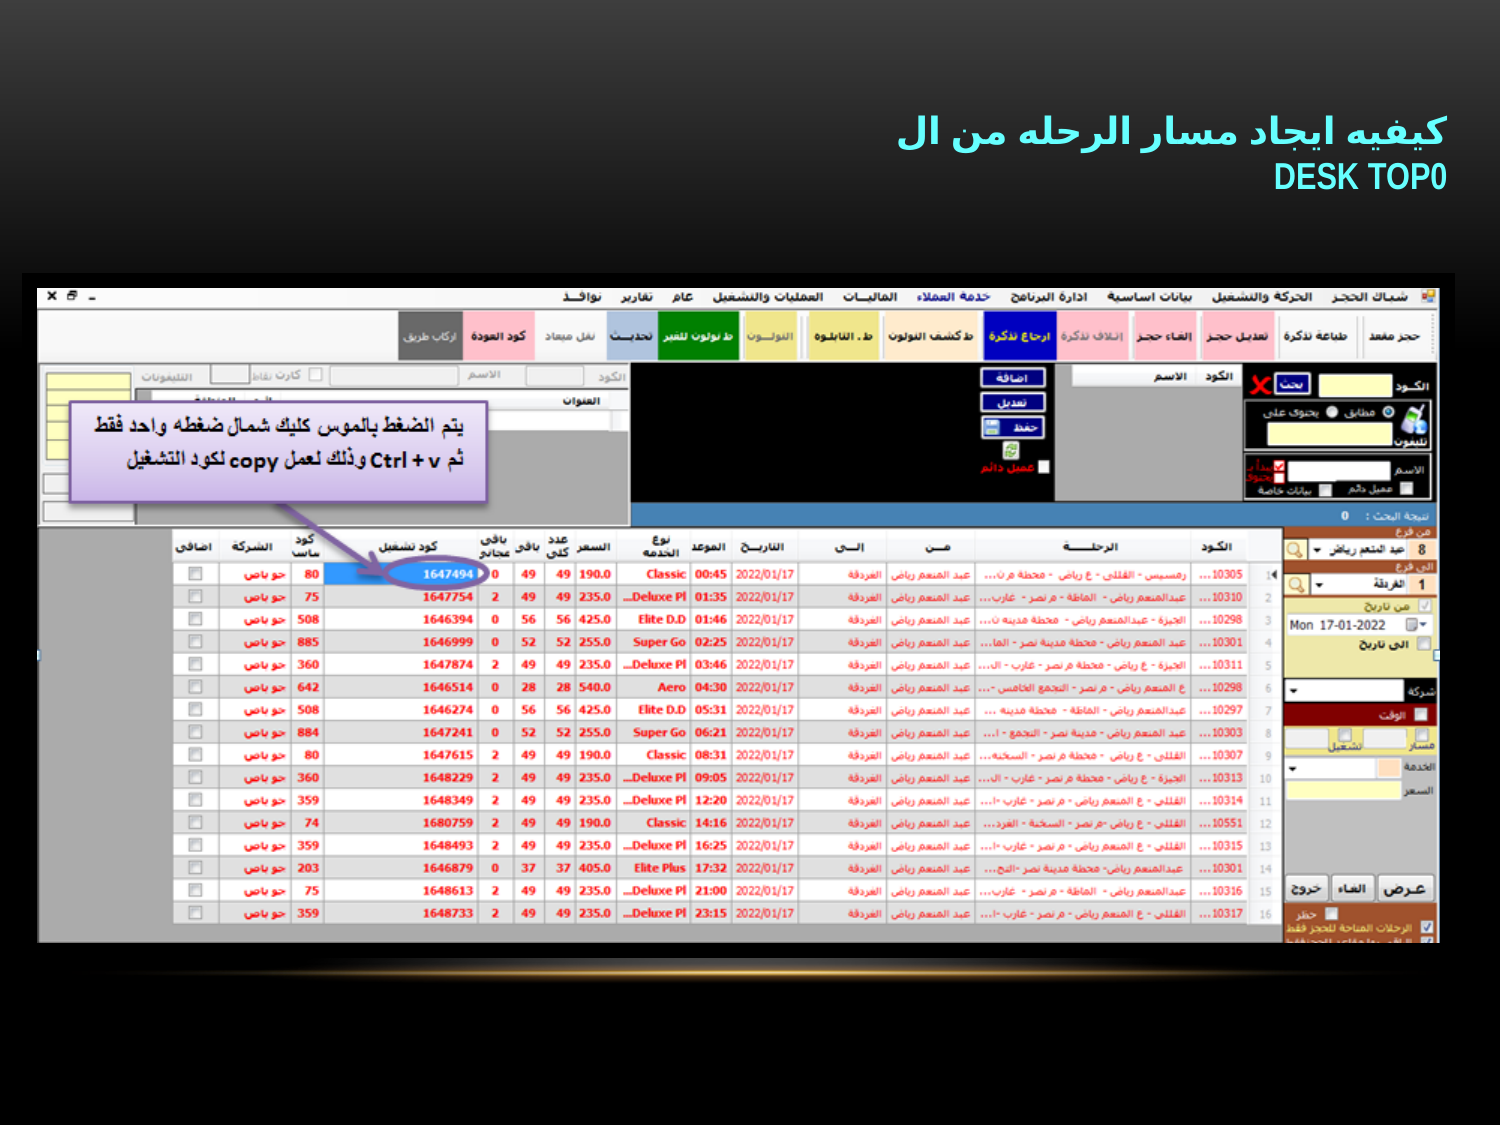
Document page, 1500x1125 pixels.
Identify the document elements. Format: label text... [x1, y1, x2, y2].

text_box كيفيه ايجاد مسار الرحله من ال Desk top0 [837, 99, 1463, 205]
picture [0, 0, 1500, 1125]
